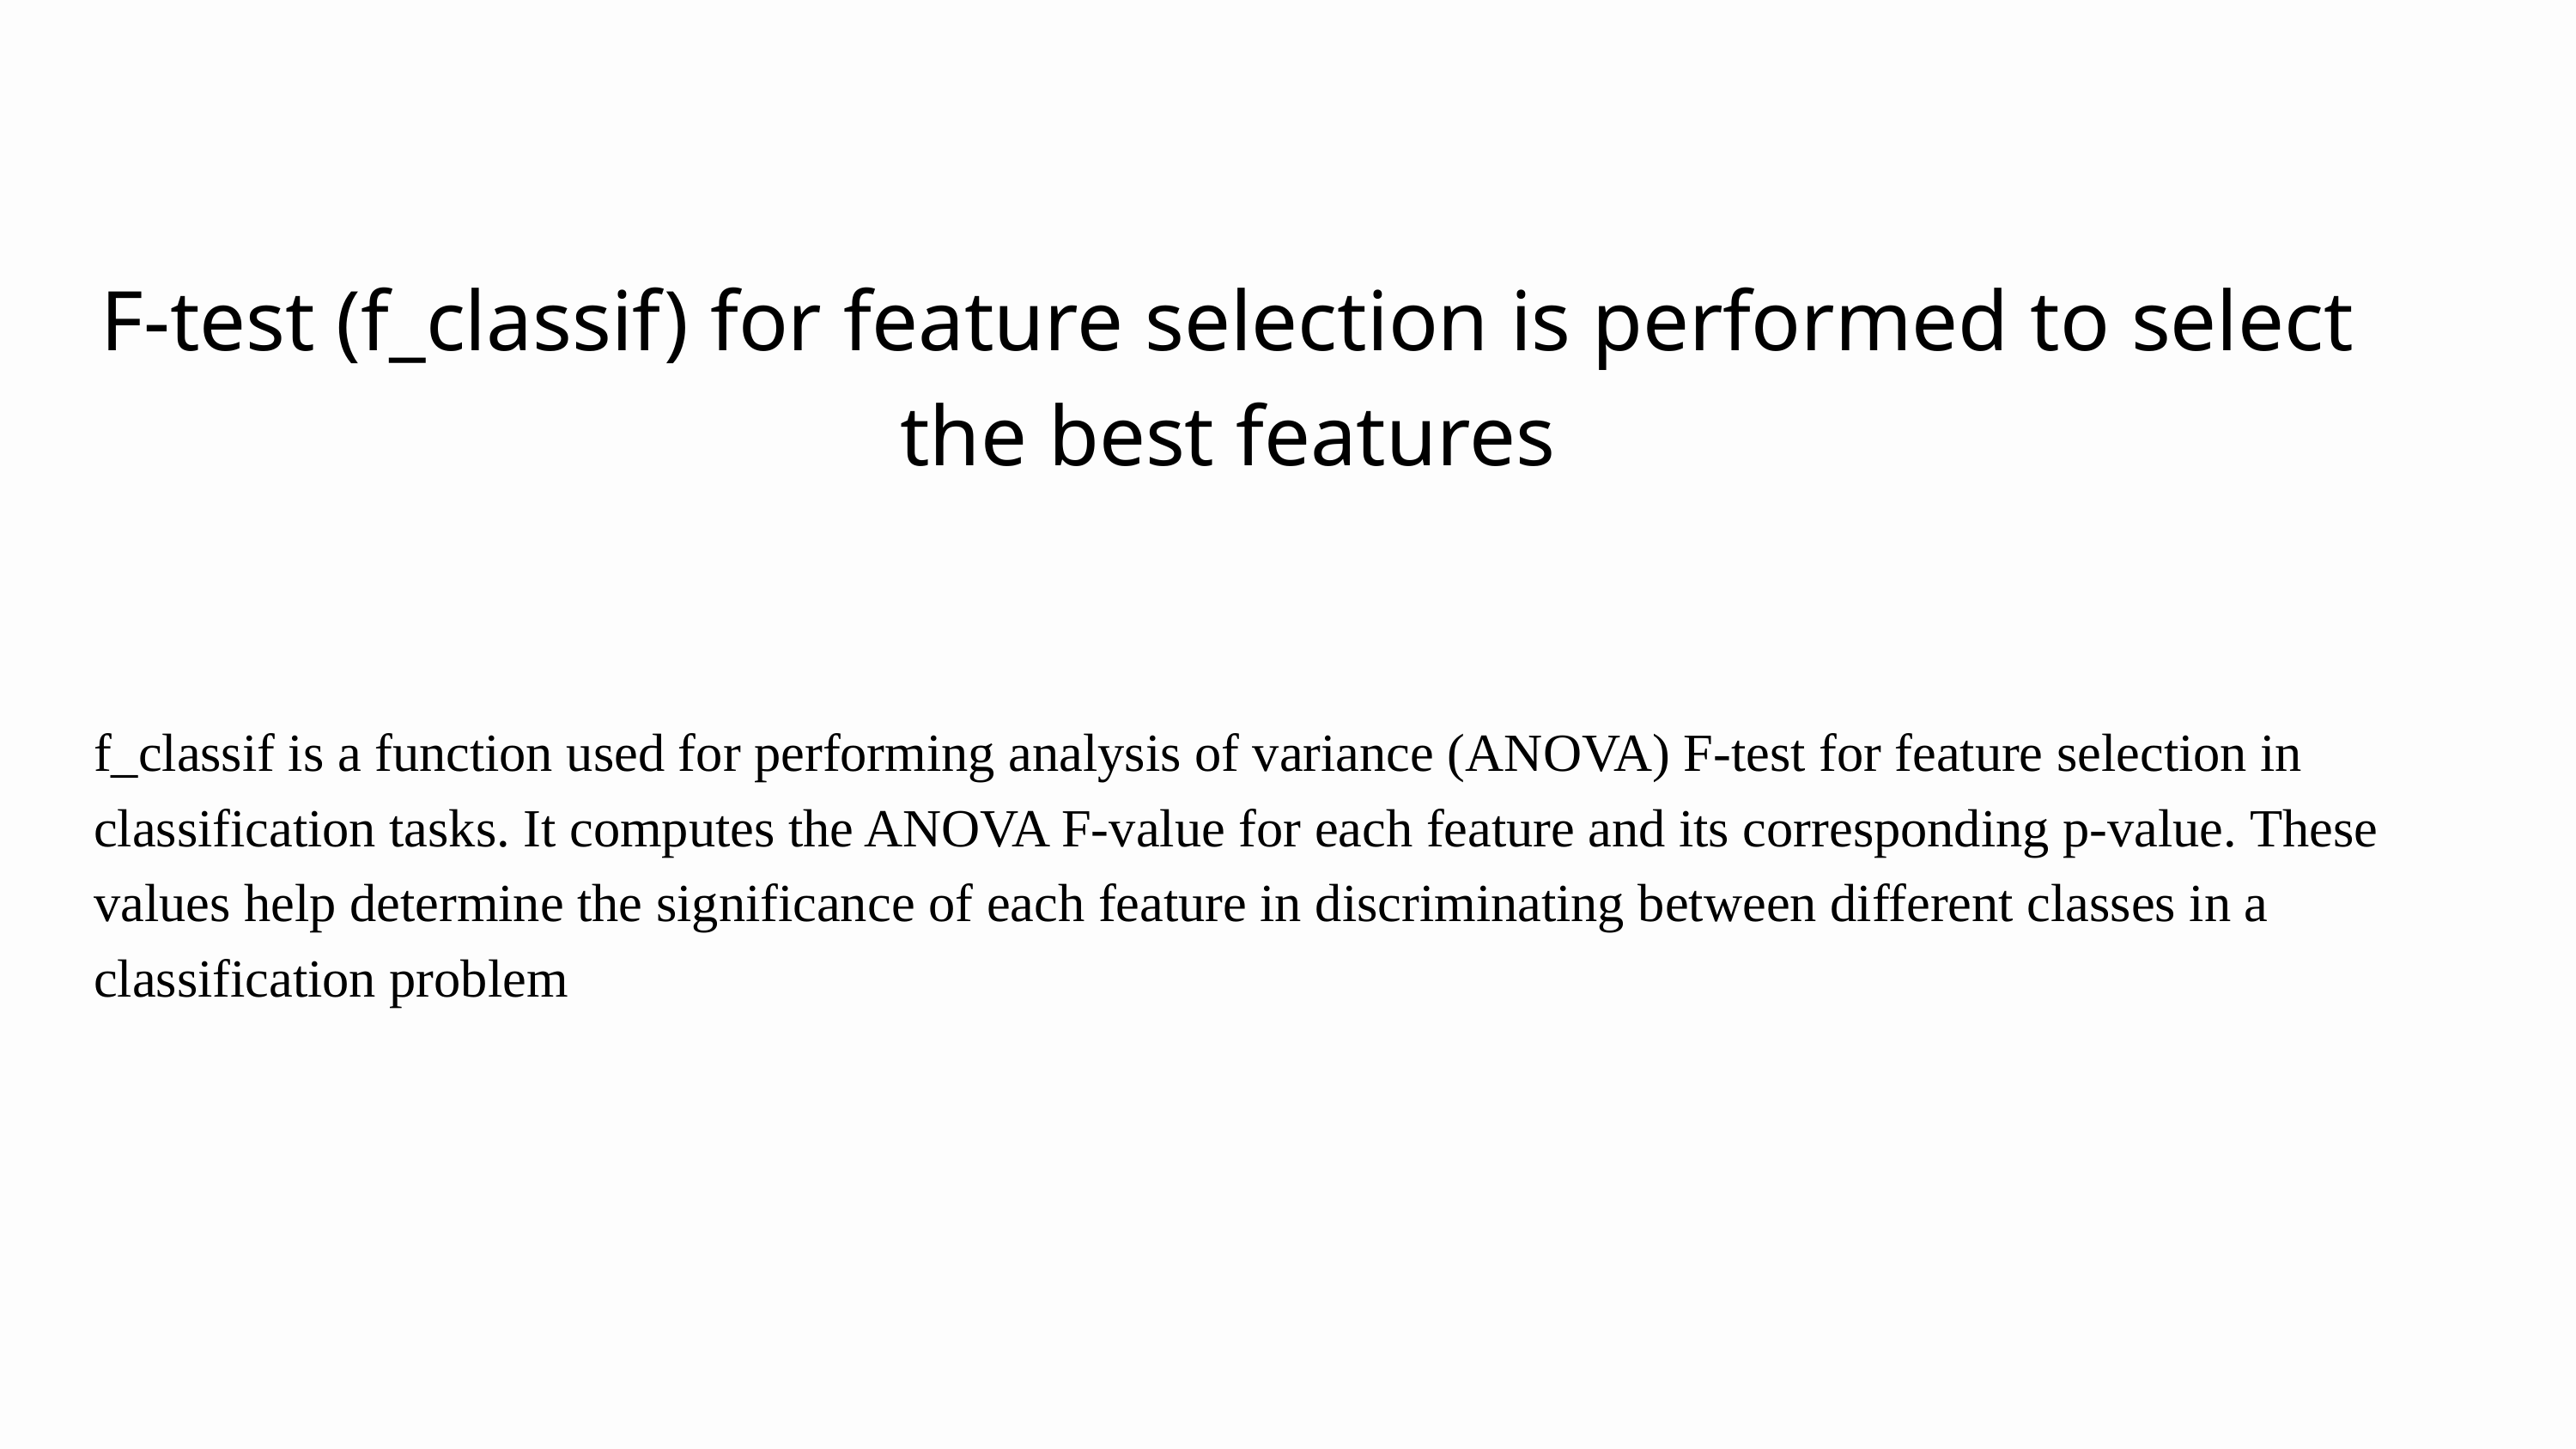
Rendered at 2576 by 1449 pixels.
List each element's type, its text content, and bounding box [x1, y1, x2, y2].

text_box f_classif is a function used for performing analysis of variance (ANOVA) F-test for feature selection in classification tasks. It computes the ANOVA F-value for each feature and its corresponding p-value. These values help determine the significance of each feature in discriminating between different classes in a classification problem [94, 706, 2525, 1008]
text_box F-test (f_classif) for feature selection is performed to select the best features [94, 252, 2363, 483]
